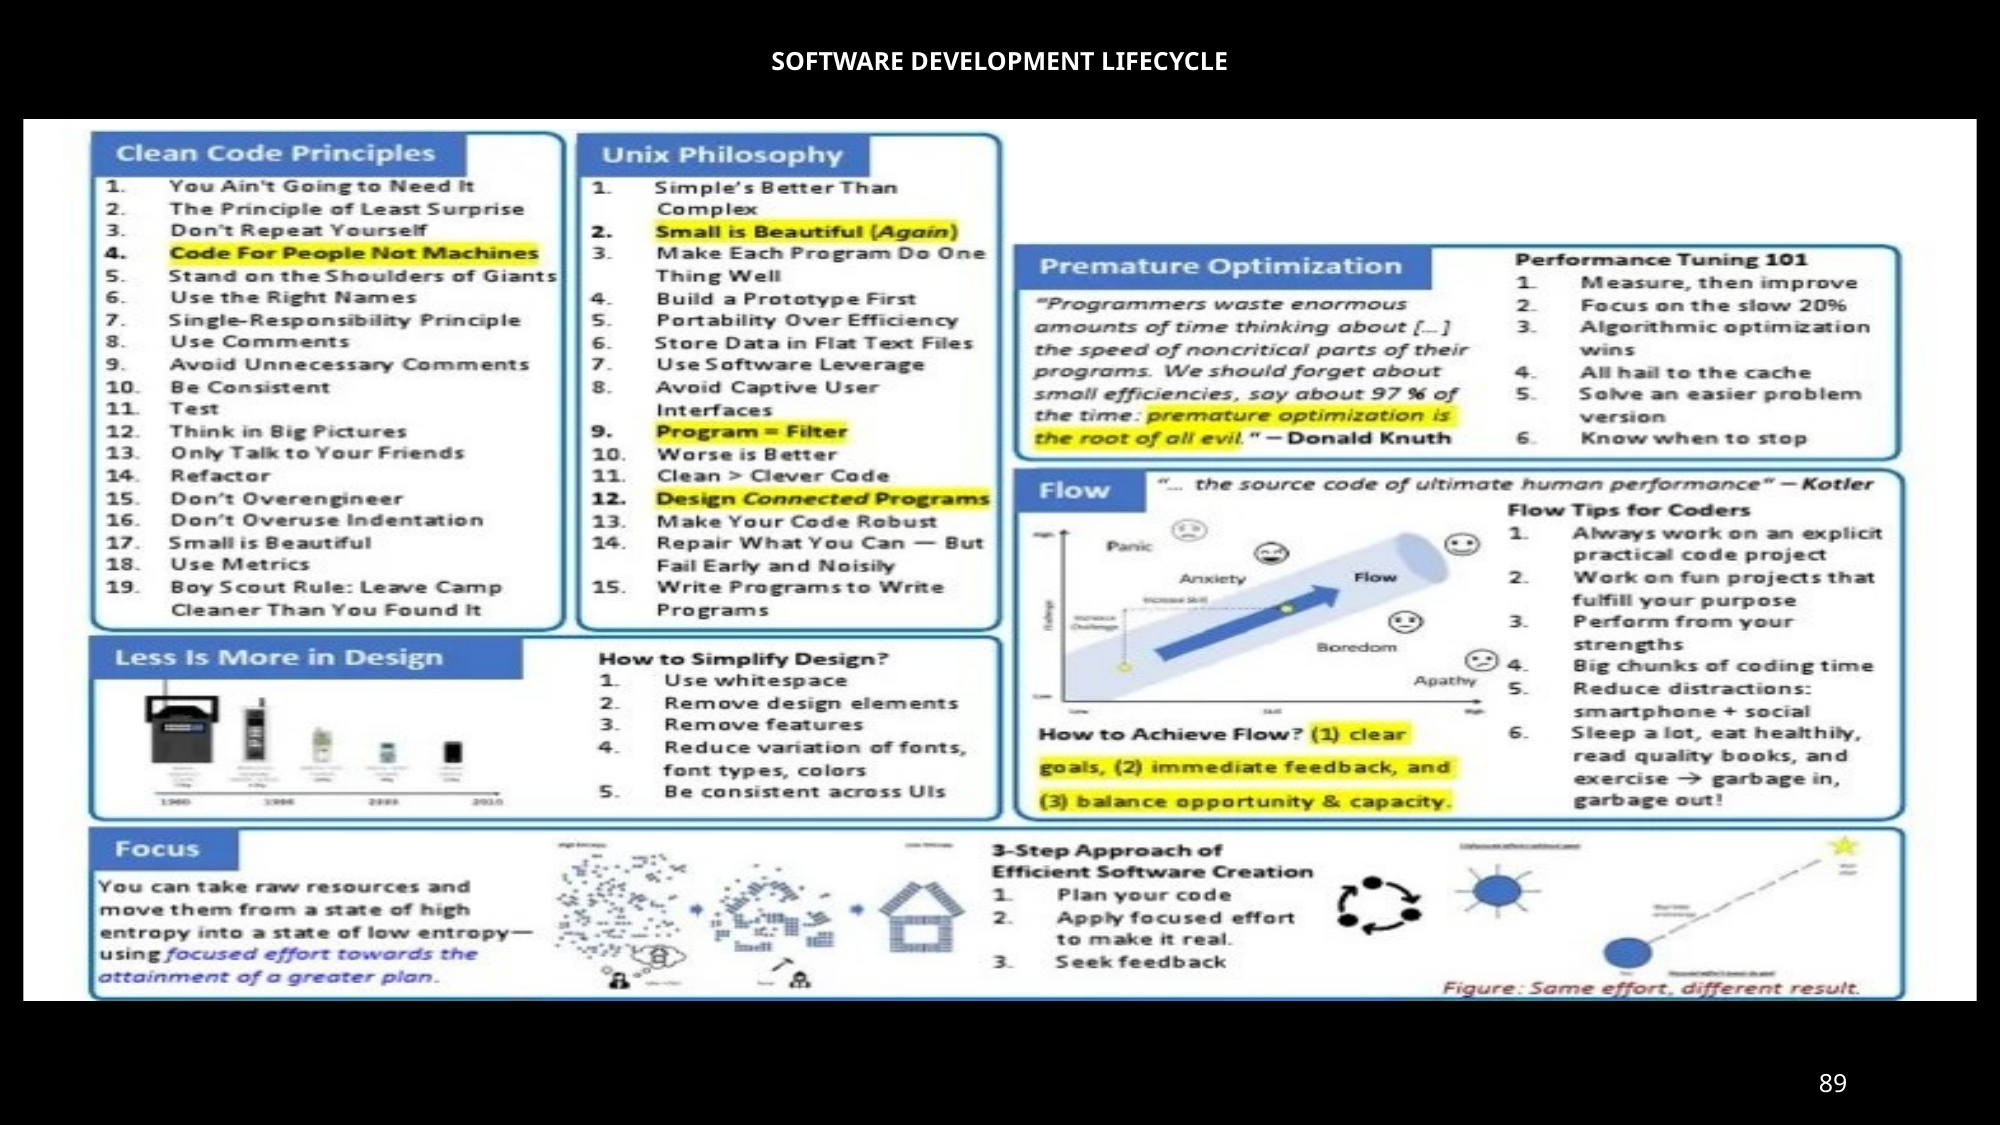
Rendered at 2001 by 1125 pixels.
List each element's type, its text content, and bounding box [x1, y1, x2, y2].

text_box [22, 118, 1978, 1002]
text_box SOFTWARE DEVELOPMENT LIFECYCLE [22, 0, 1978, 118]
slide_number 89 [1412, 1042, 1863, 1125]
